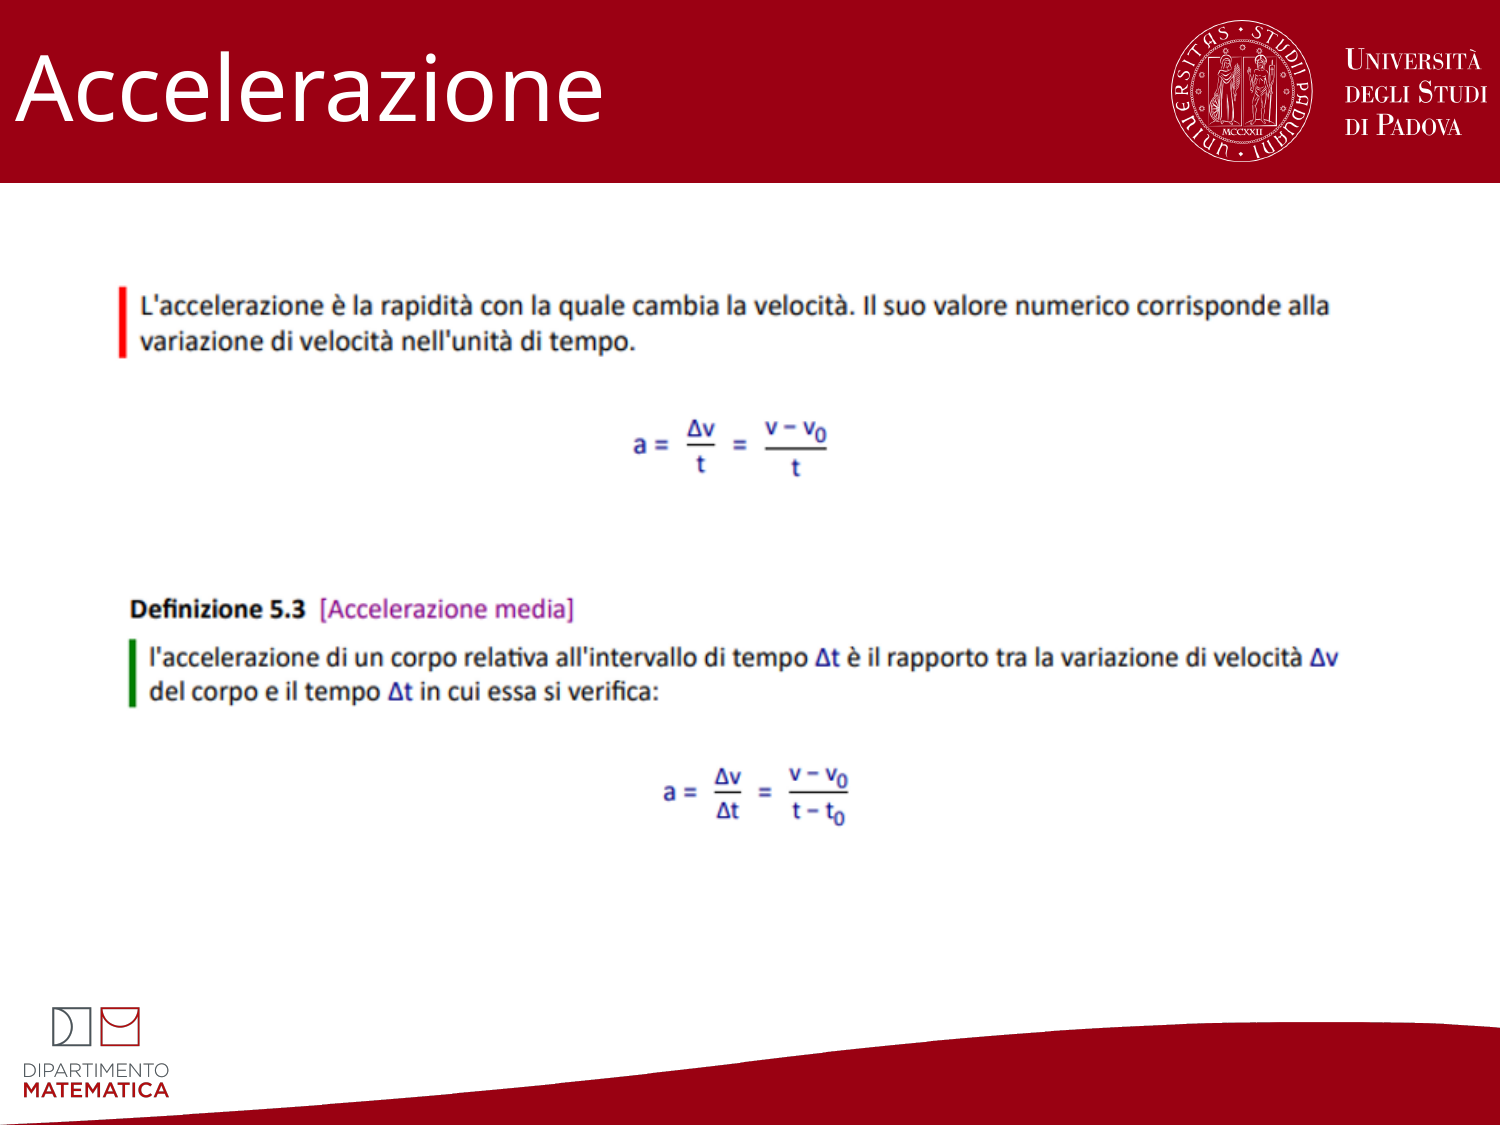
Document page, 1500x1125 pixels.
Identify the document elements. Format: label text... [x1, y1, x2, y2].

picture [0, 1007, 1500, 1125]
picture [105, 273, 1350, 504]
picture [125, 585, 1350, 852]
picture [1171, 20, 1487, 162]
title Accelerazione [0, 0, 1159, 183]
